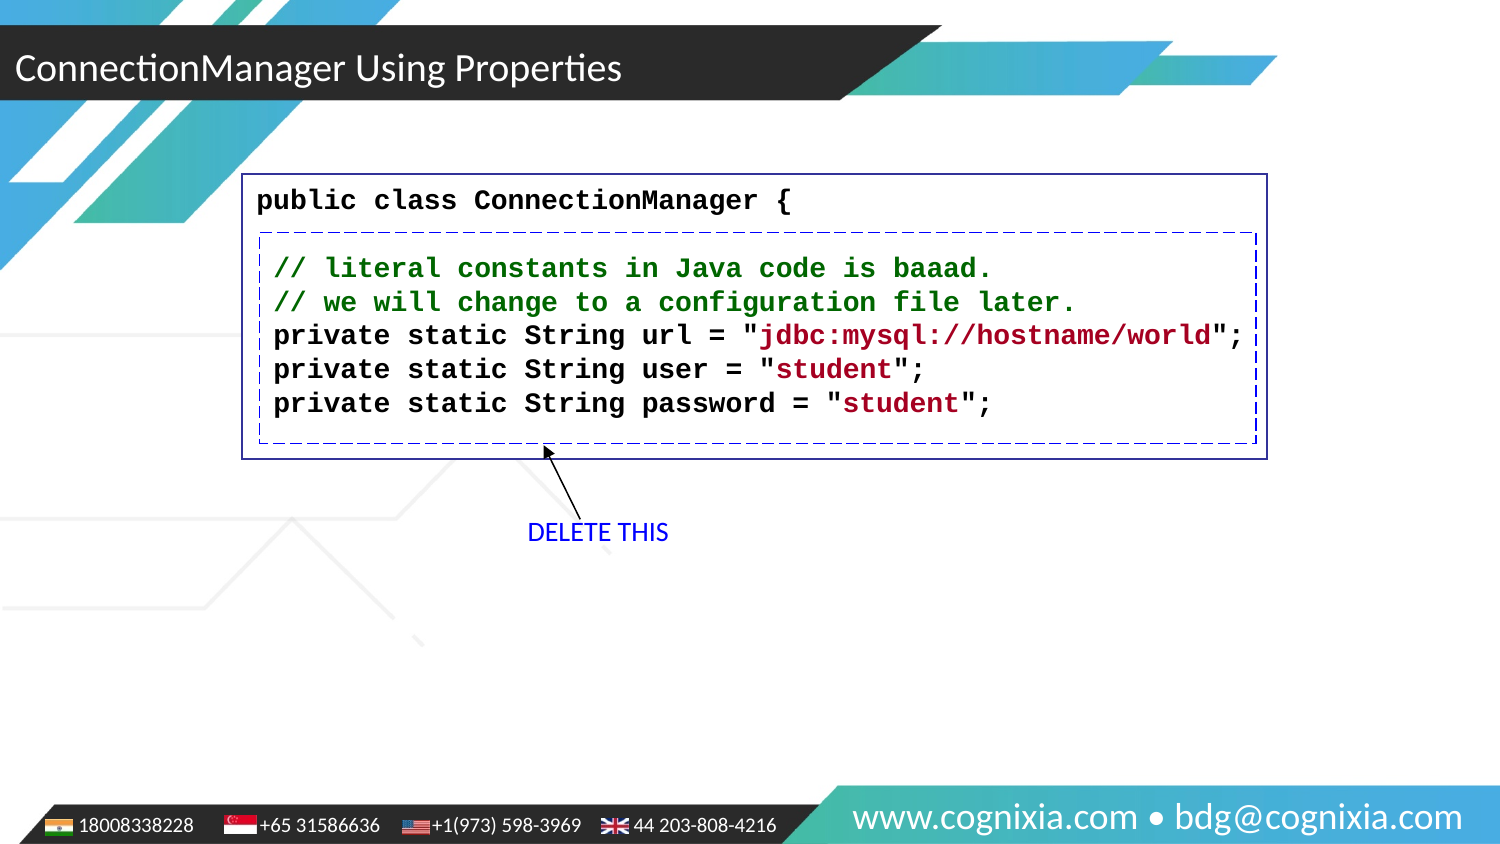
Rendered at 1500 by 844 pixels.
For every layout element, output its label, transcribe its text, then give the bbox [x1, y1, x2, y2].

text_box [259, 232, 1257, 444]
text_box public class ConnectionManager { // literal constants in Java code is baaad. // we will change to a configuration file later. private static String url = "jdbc:mysql://hostname/world"; private static String user = "student"; private static String password = "student"; [241, 174, 1268, 459]
text_box [543, 445, 581, 520]
picture [0, 0, 1500, 844]
title ConnectionManager Using Properties [0, 33, 838, 97]
text_box DELETE THIS [512, 506, 992, 555]
